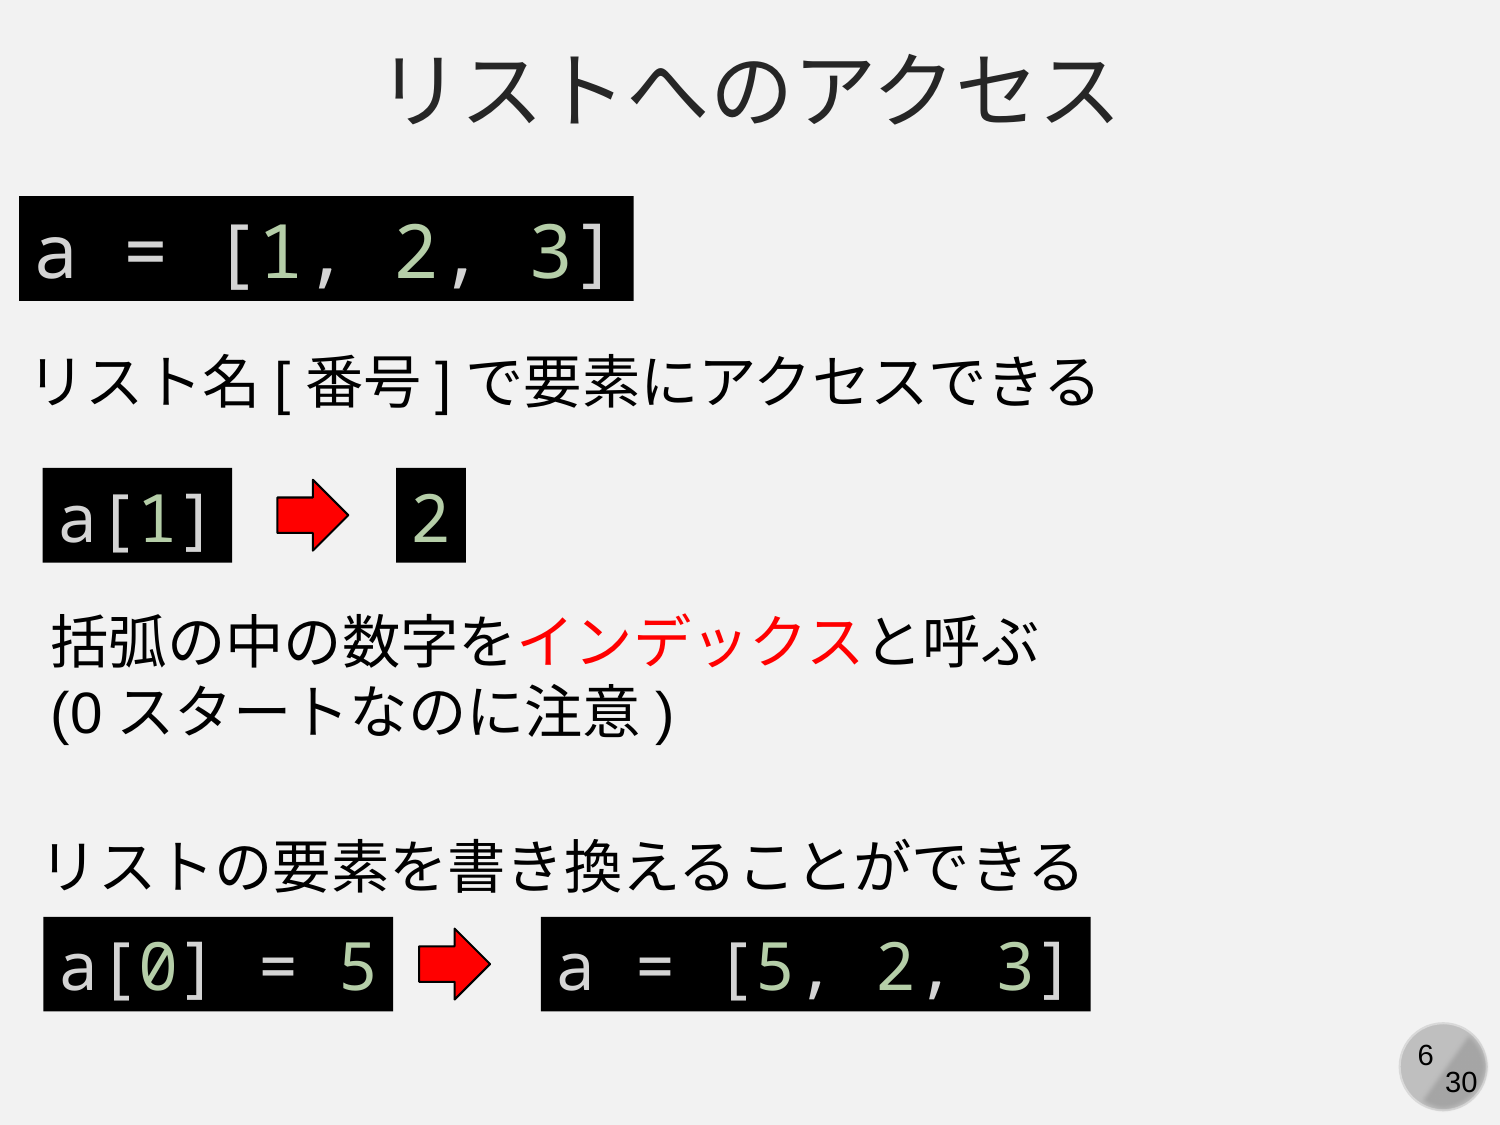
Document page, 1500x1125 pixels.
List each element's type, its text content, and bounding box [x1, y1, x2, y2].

text_box 2 [396, 467, 466, 563]
text_box リスト名[番号]で要素にアクセスできる [12, 338, 1117, 423]
text_box a = [5, 2, 3] [540, 916, 1091, 1012]
text_box a = [1, 2, 3] [19, 196, 634, 301]
text_box 括弧の中の数字をインデックスと呼ぶ (0スタートなのに注意) [36, 597, 1055, 753]
list リストへのアクセス [0, 31, 1500, 155]
text_box [276, 478, 350, 552]
text_box a[0] = 5 [43, 916, 394, 1012]
text_box a[1] [42, 467, 233, 563]
text_box リストの要素を書き換えることができる [25, 822, 1101, 908]
text_box [418, 927, 491, 1001]
